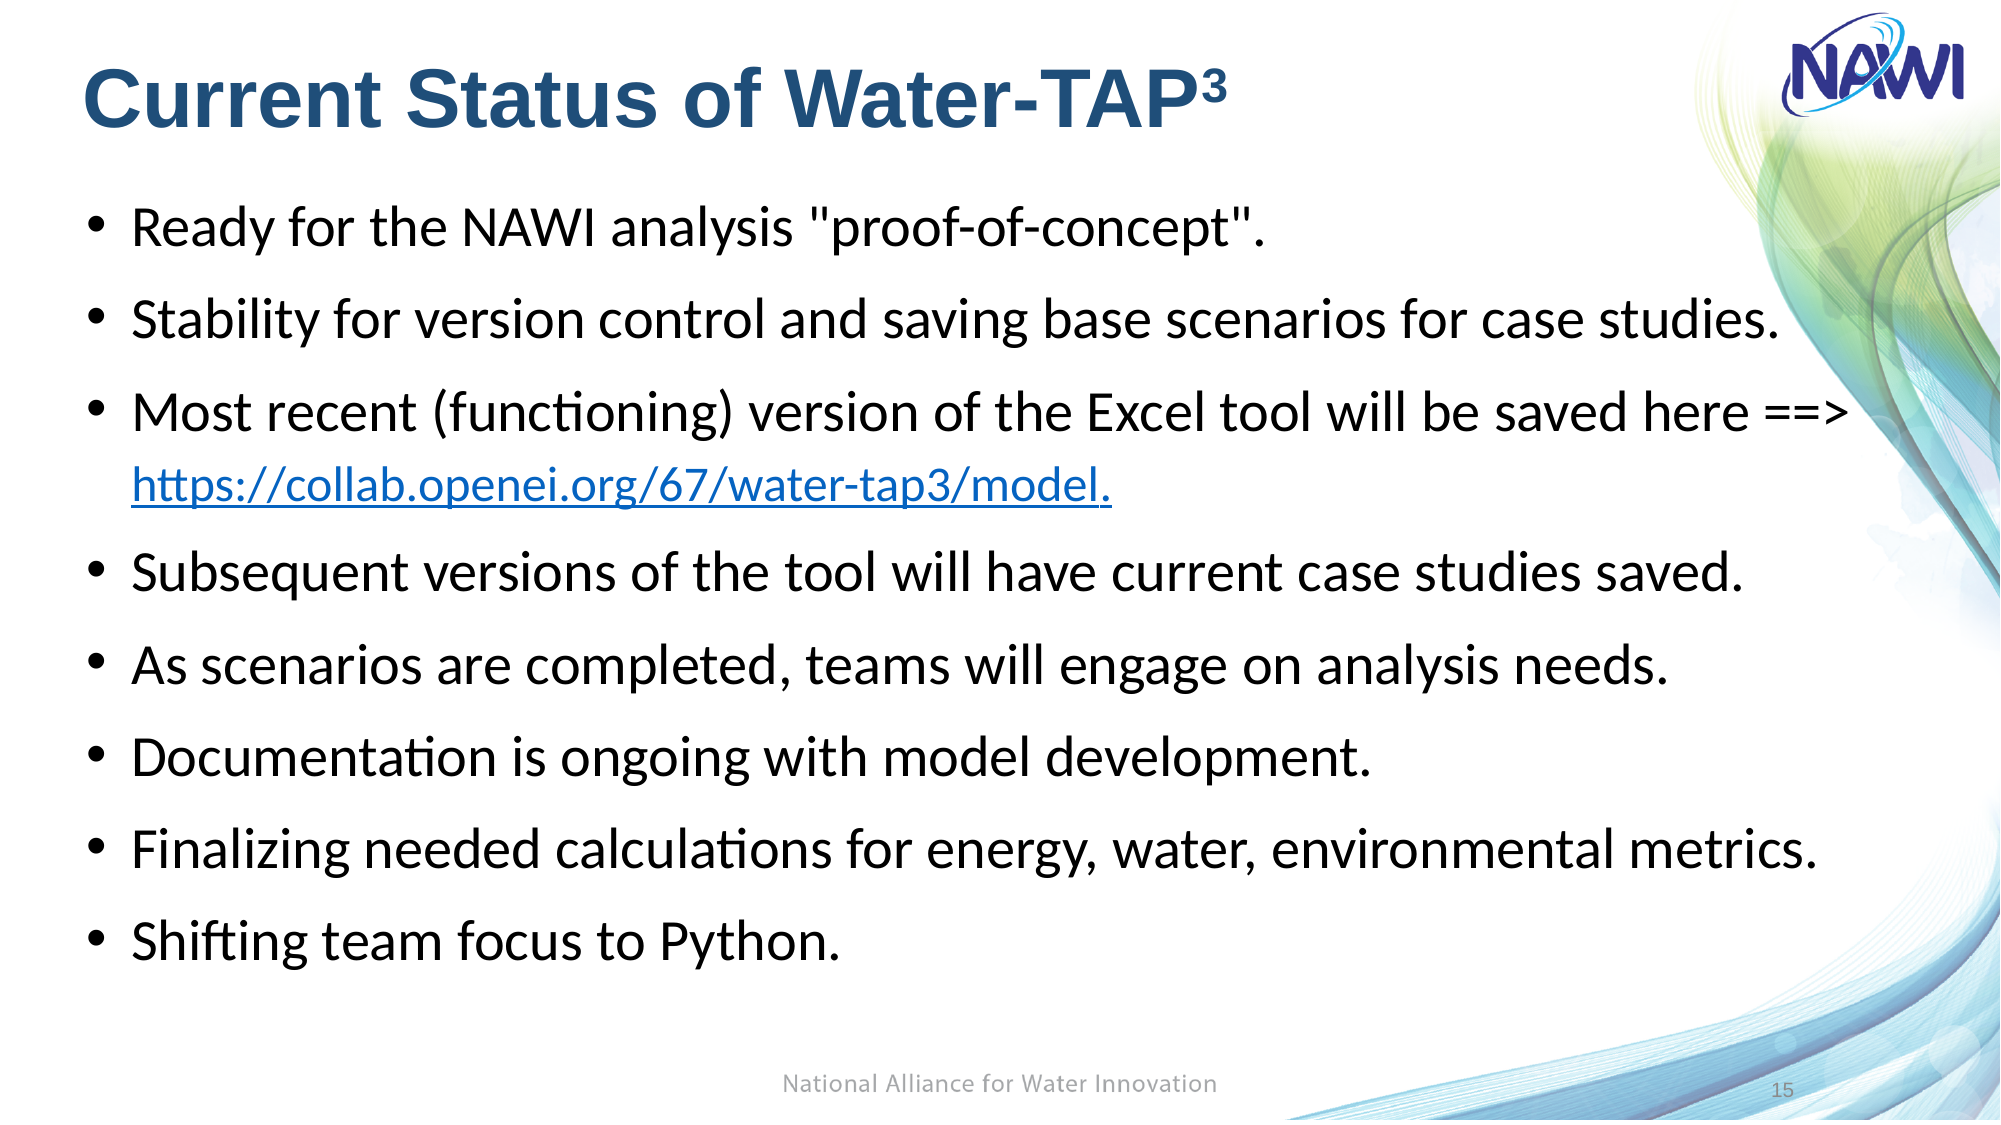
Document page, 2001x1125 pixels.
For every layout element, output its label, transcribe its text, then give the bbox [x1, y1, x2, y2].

text_box 15 [1534, 1059, 1809, 1120]
picture [0, 0, 2000, 1120]
title Current Status of Water-TAP3 [67, 36, 1967, 162]
text_box Ready for the NAWI analysis "proof-of-concept". Stability for version control and saving base scenarios for case studies. Most recent (functioning) version of the Excel tool will be saved here ==> https://collab.openei.org/67/water-tap3/model. Subsequent versions of the tool will have current case studies saved. As scenarios are completed, teams will engage on analysis needs. Documentation is ongoing with model development. Finalizing needed calculations for energy, water, environmental metrics. Shifting team focus to Python. [71, 171, 1967, 980]
